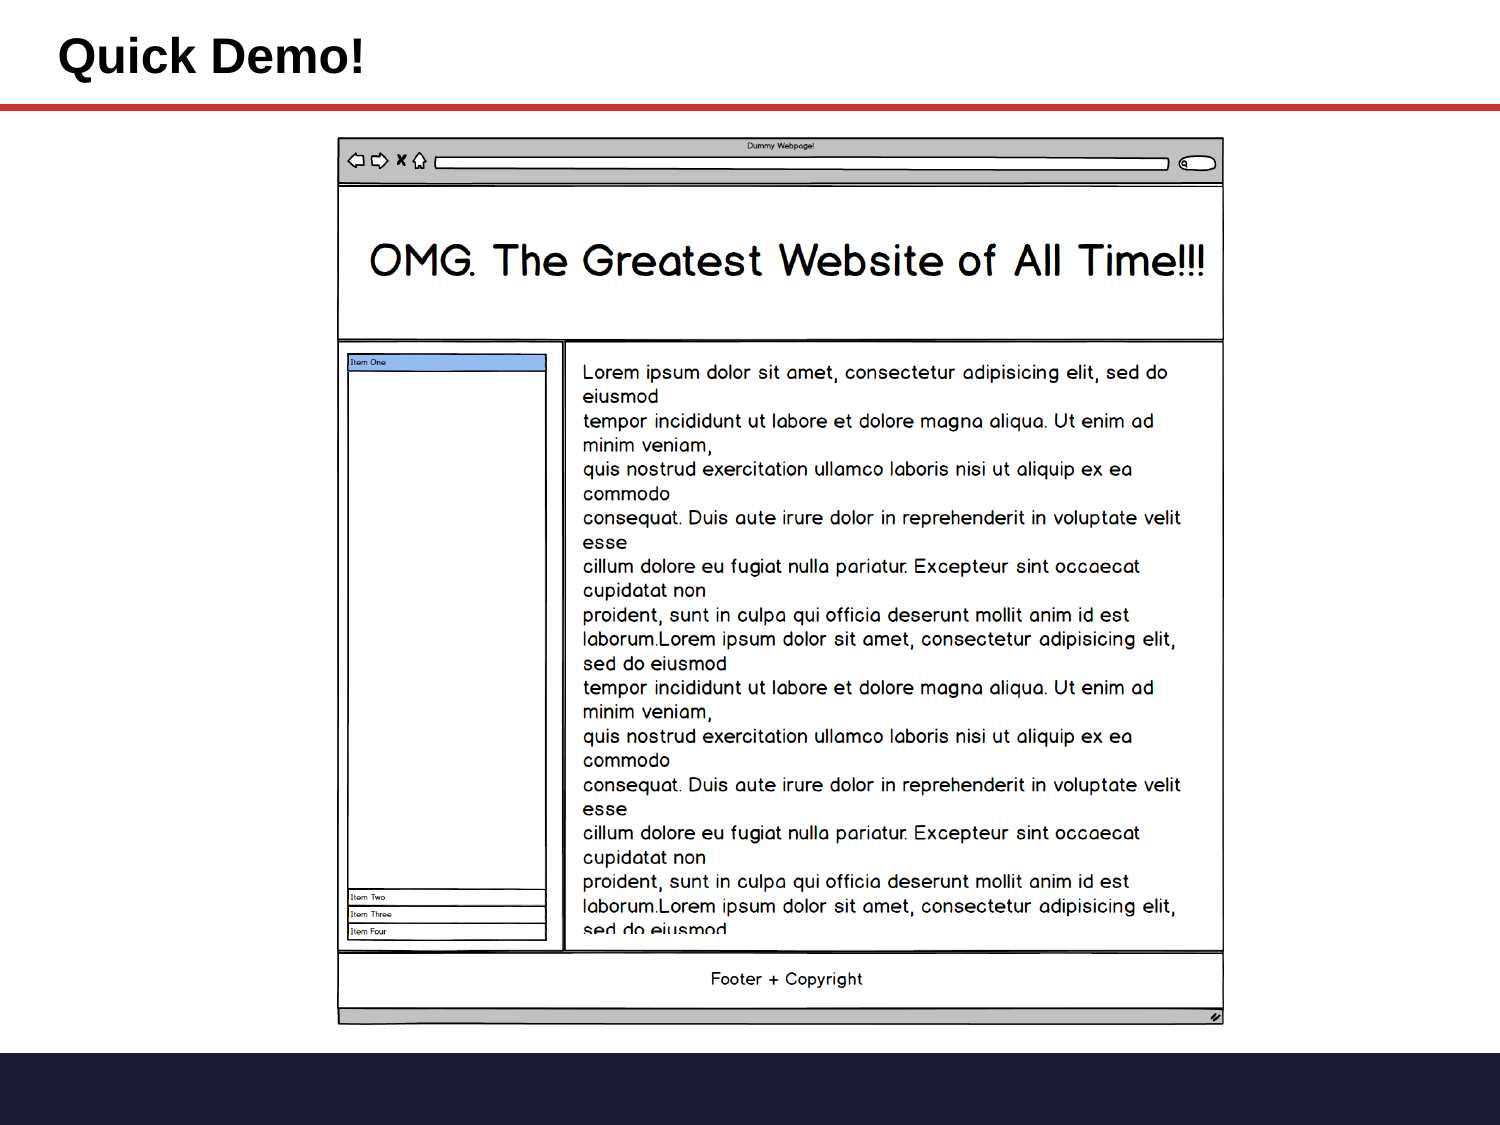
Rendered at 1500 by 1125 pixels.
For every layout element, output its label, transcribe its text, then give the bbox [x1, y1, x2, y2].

text_box Quick Demo! [50, 16, 913, 91]
picture [337, 137, 1224, 1025]
